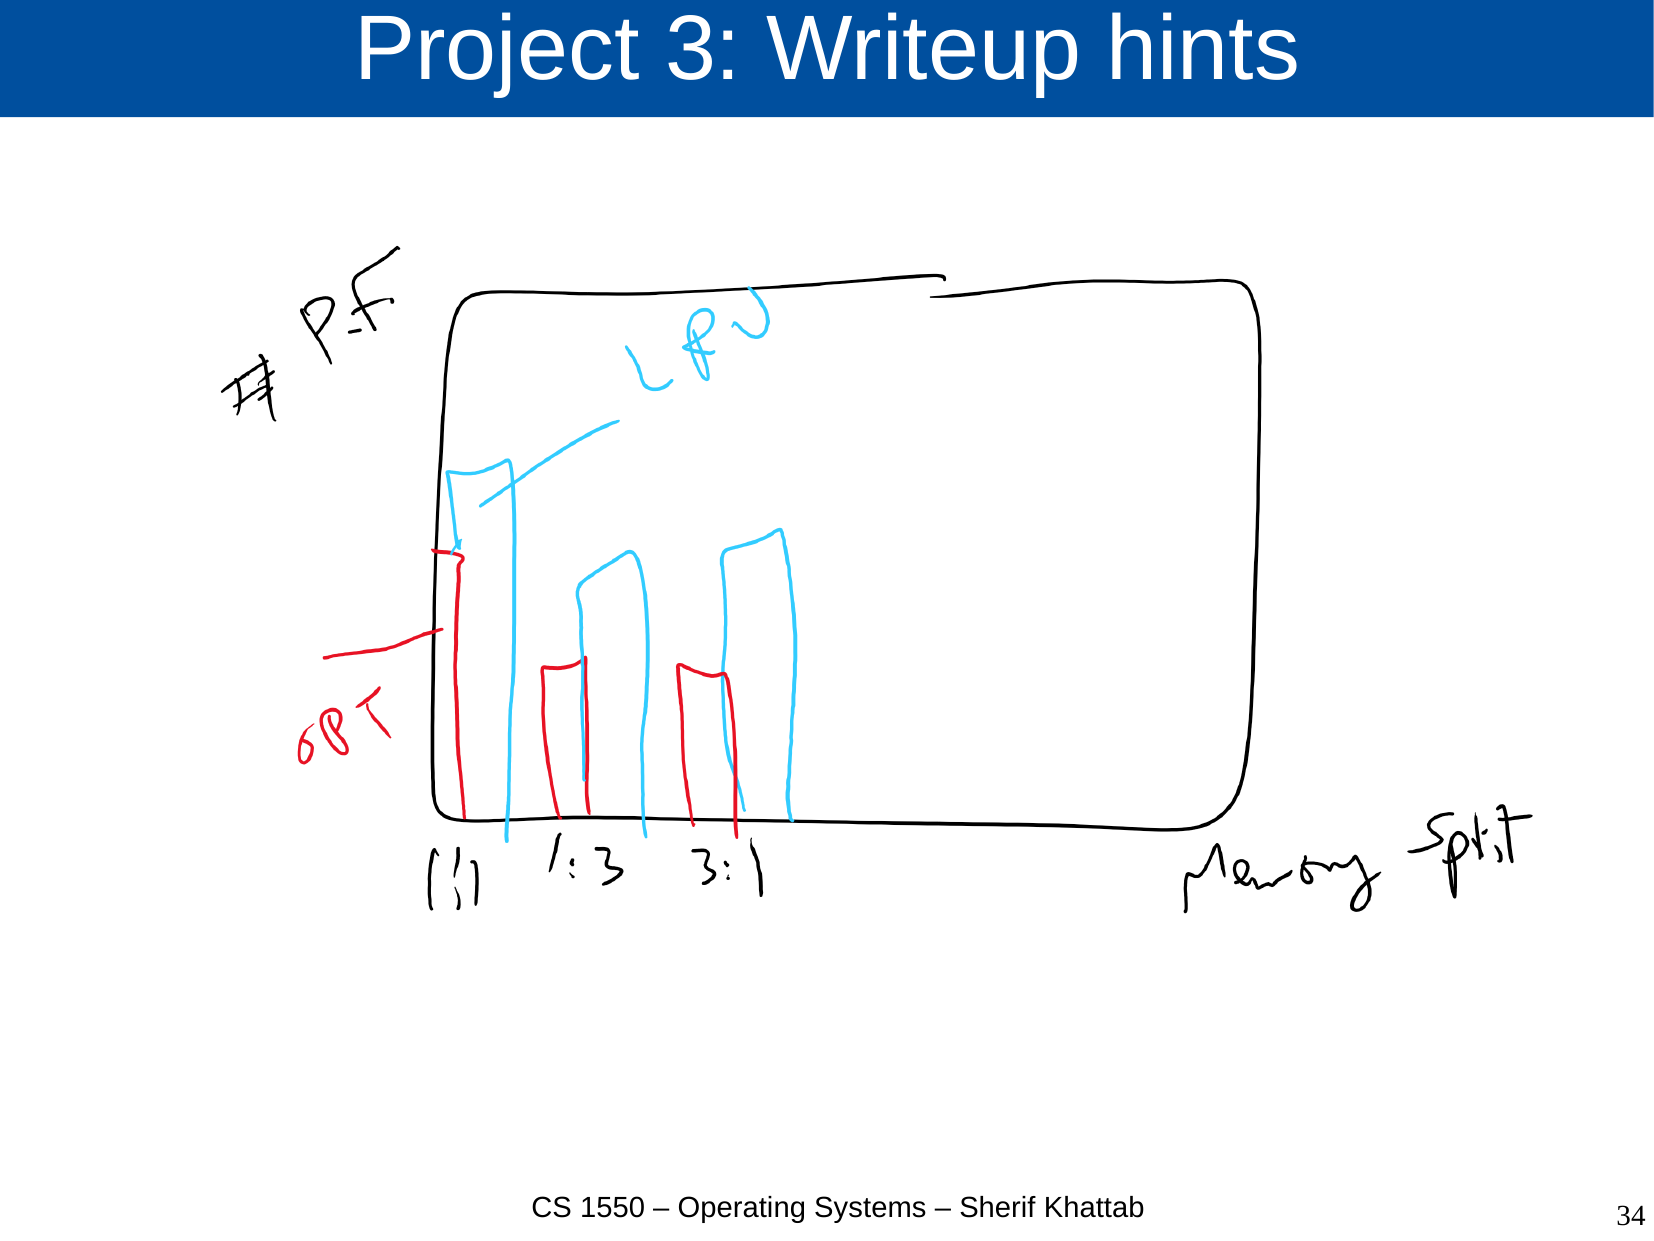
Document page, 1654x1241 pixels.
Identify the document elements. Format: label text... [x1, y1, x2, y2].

slide_number 34 [1265, 1198, 1647, 1241]
picture [211, 235, 1542, 1124]
title Project 3: Writeup hints [0, 0, 1654, 118]
footer CS 1550 – Operating Systems – Sherif Khattab [460, 1190, 1217, 1241]
